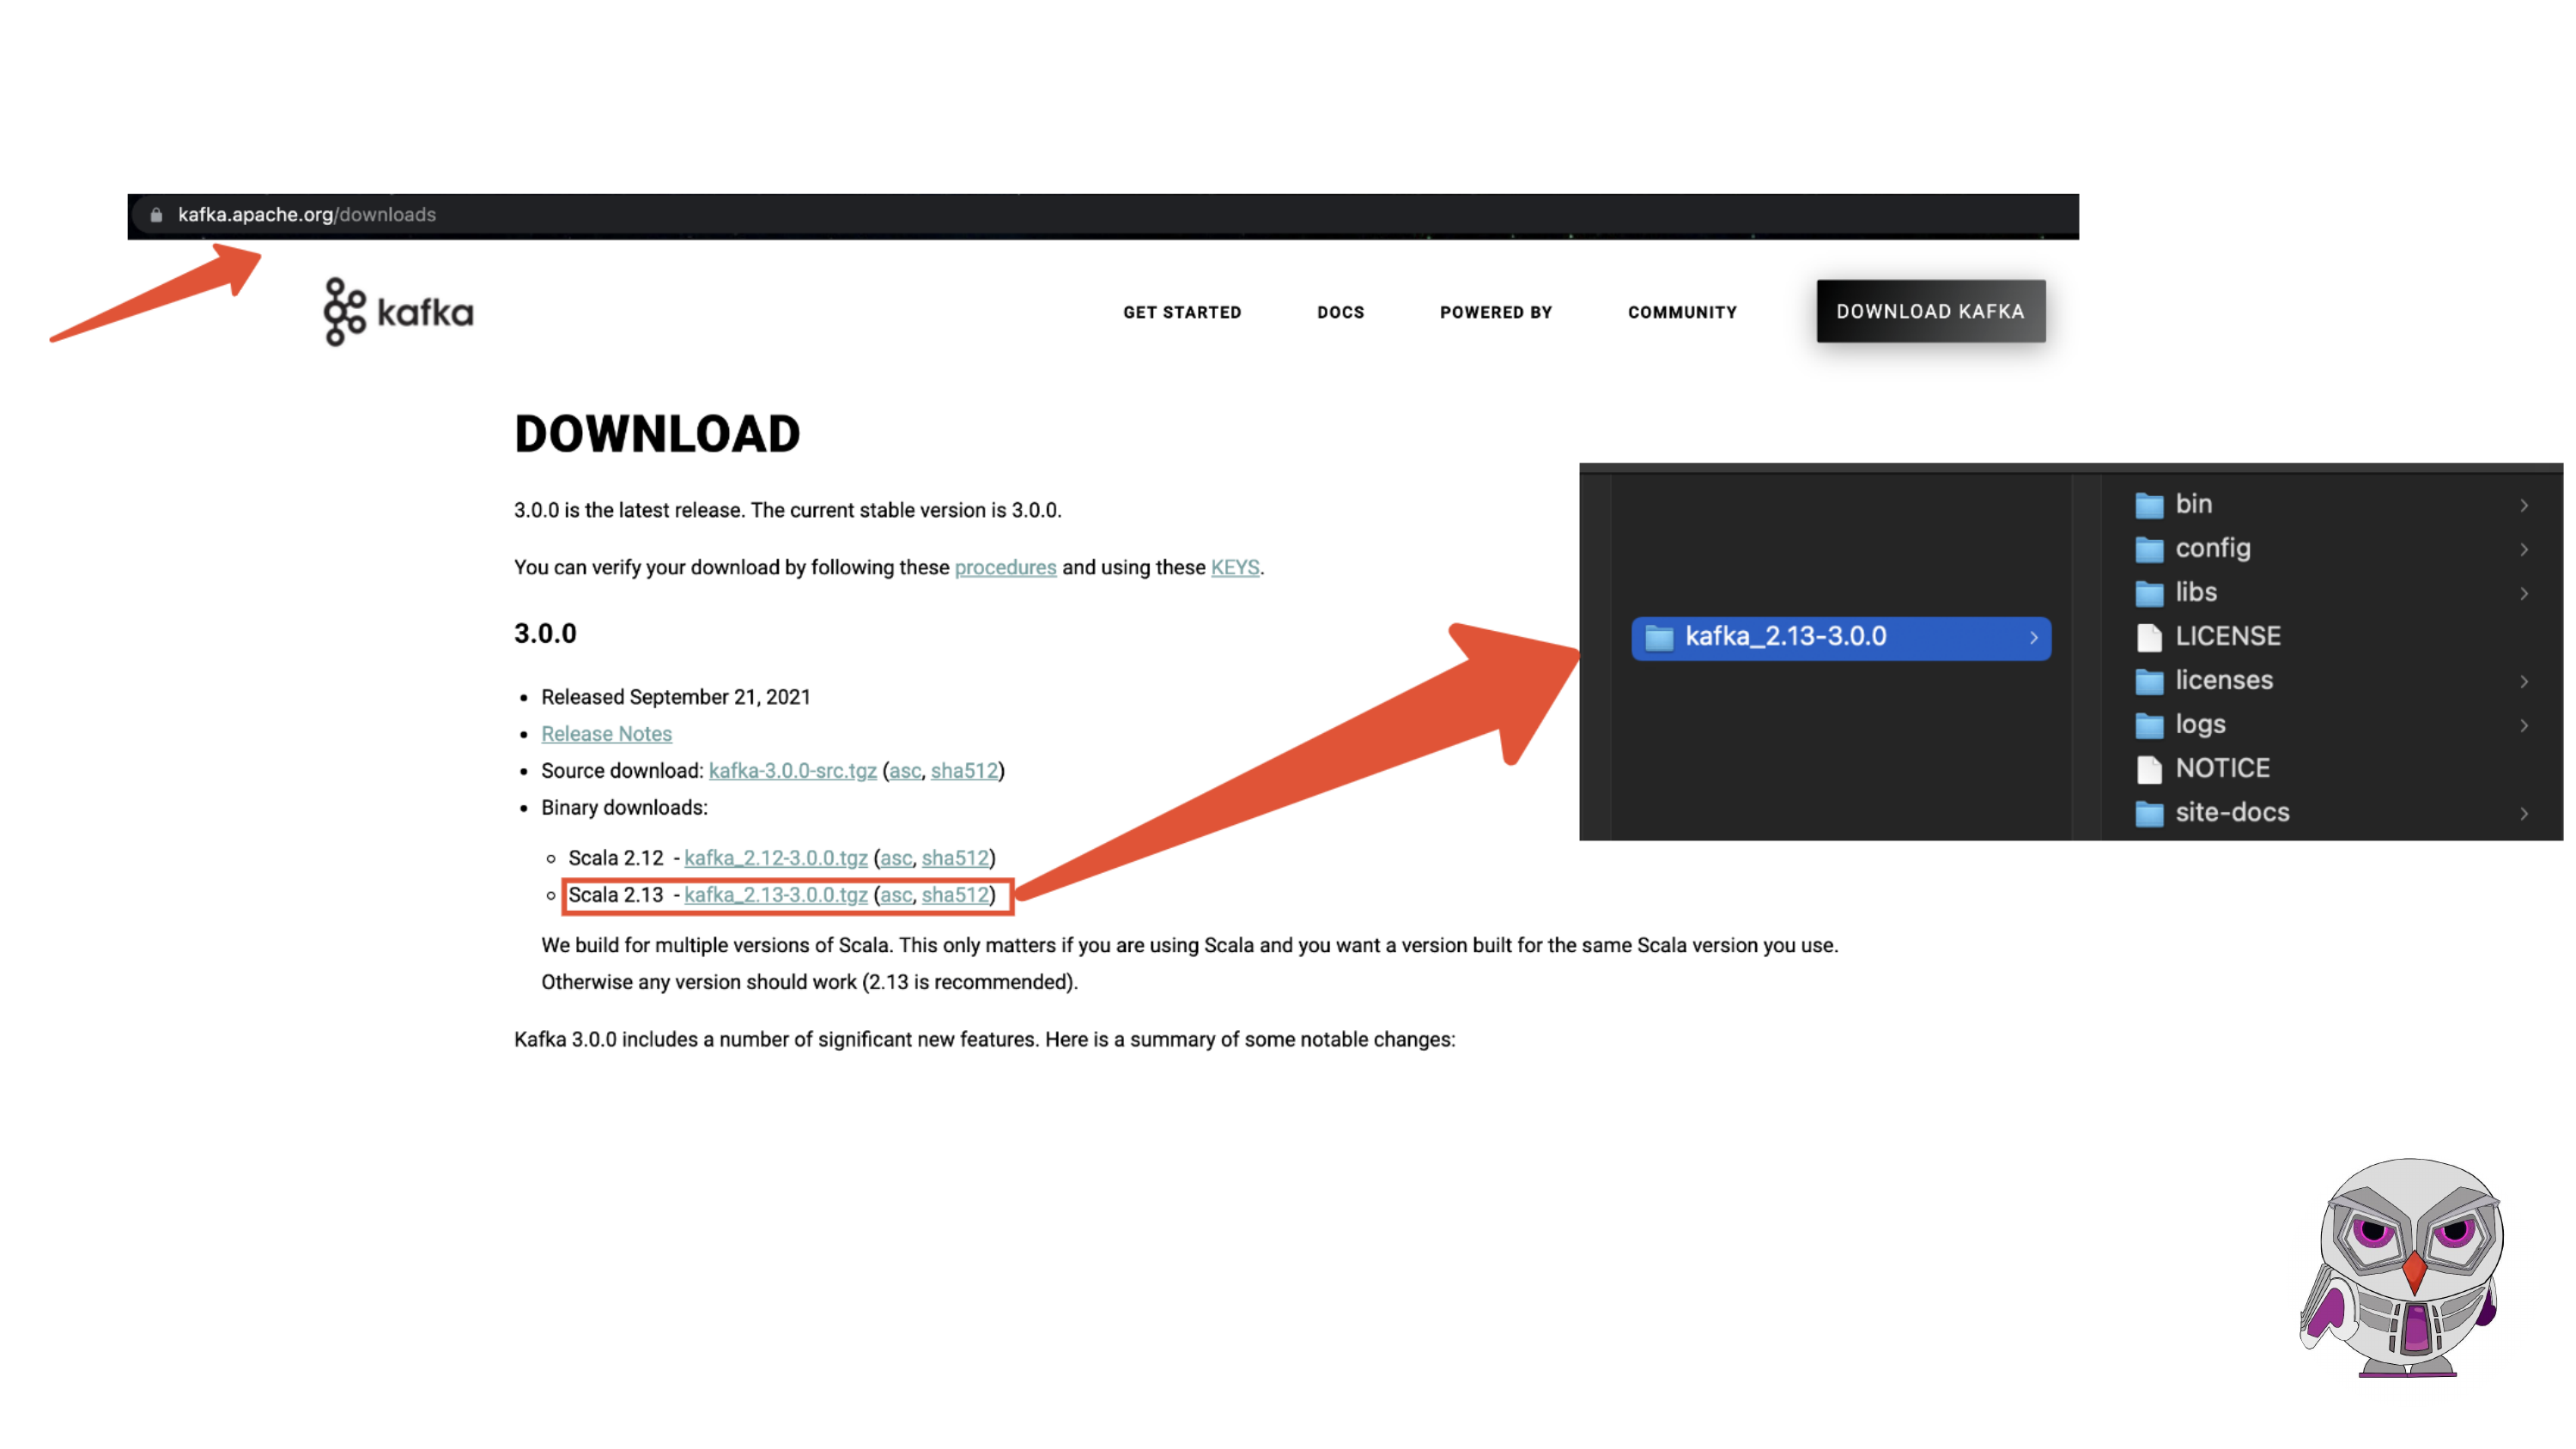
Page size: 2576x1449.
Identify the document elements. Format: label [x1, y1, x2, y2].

picture [2286, 1153, 2540, 1408]
picture [0, 140, 2576, 1079]
